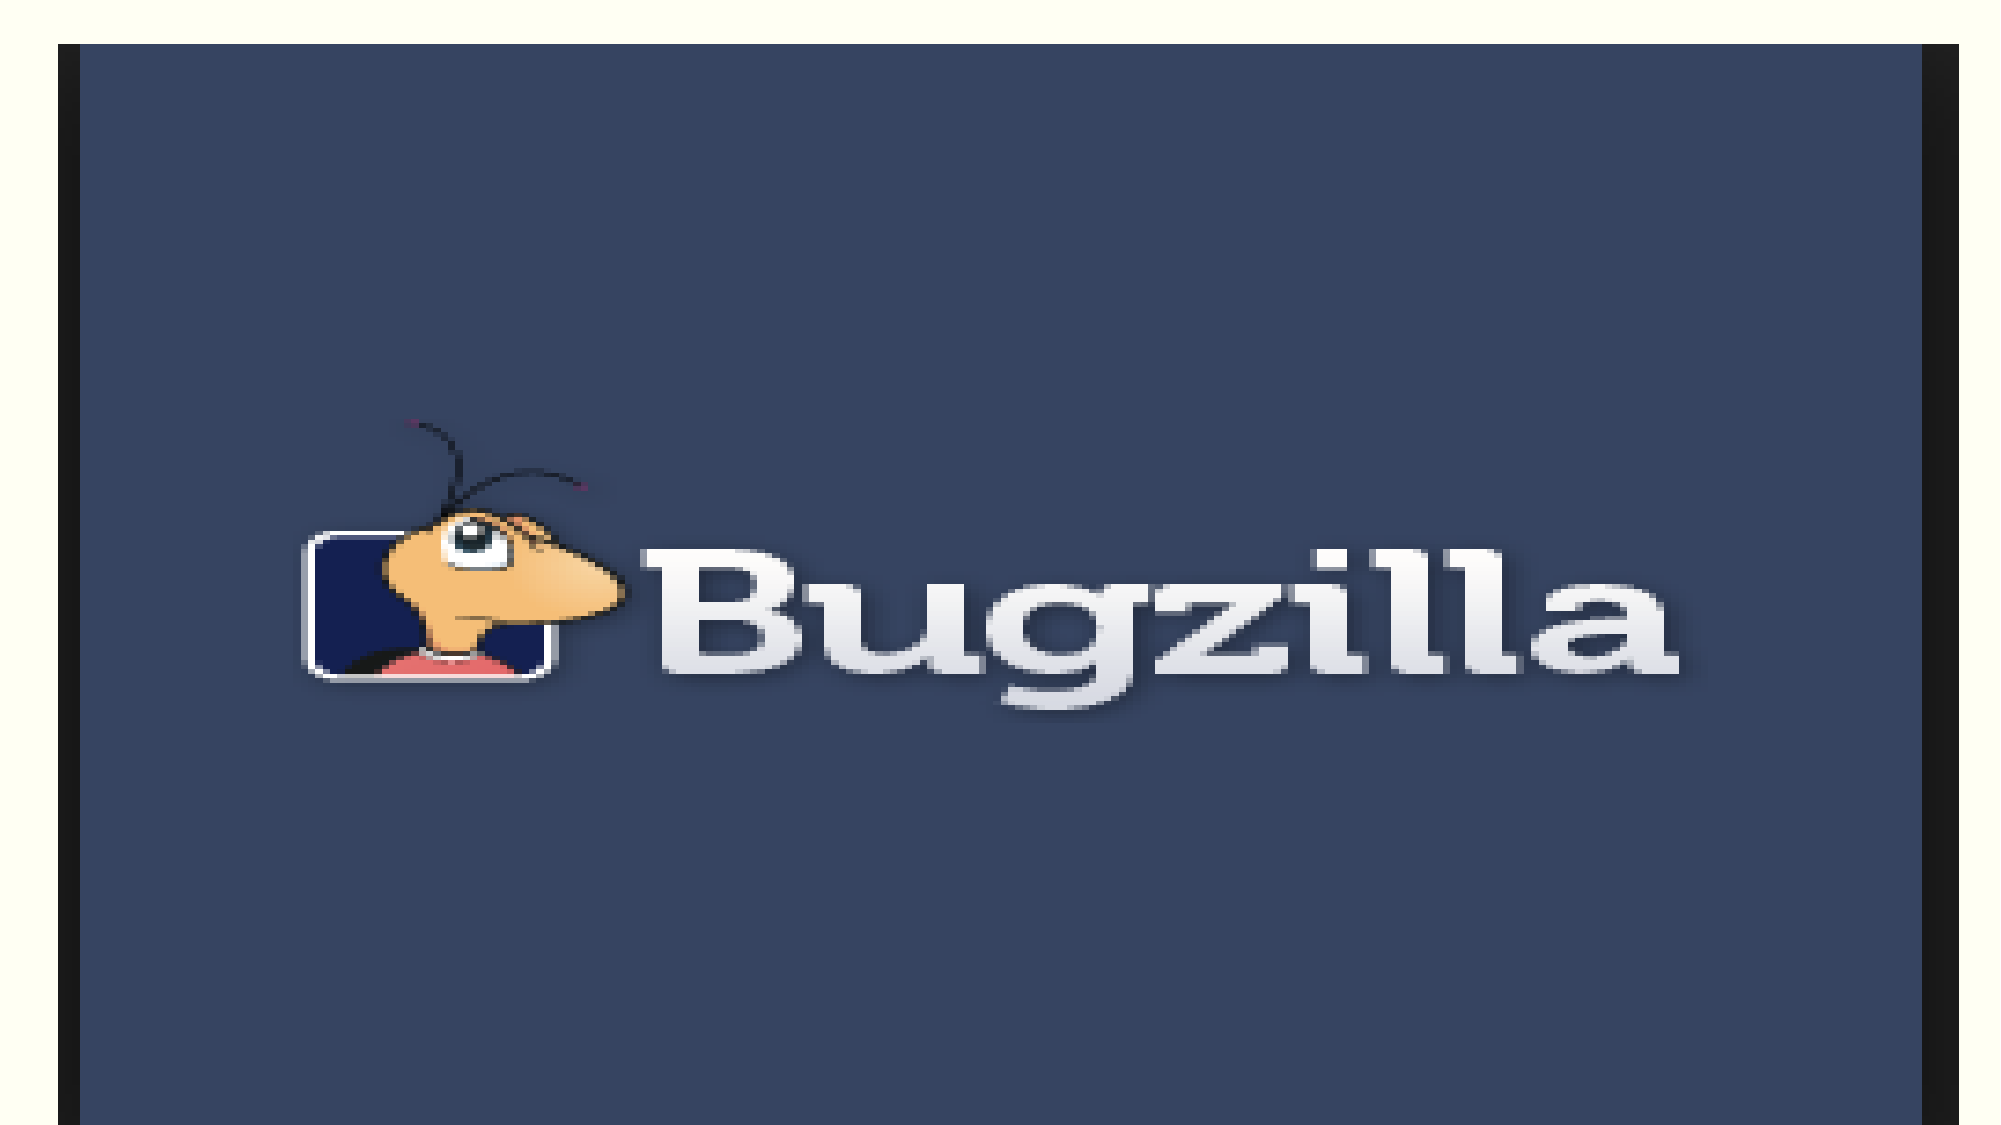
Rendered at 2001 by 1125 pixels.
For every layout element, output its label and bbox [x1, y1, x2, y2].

list [58, 44, 1959, 1125]
